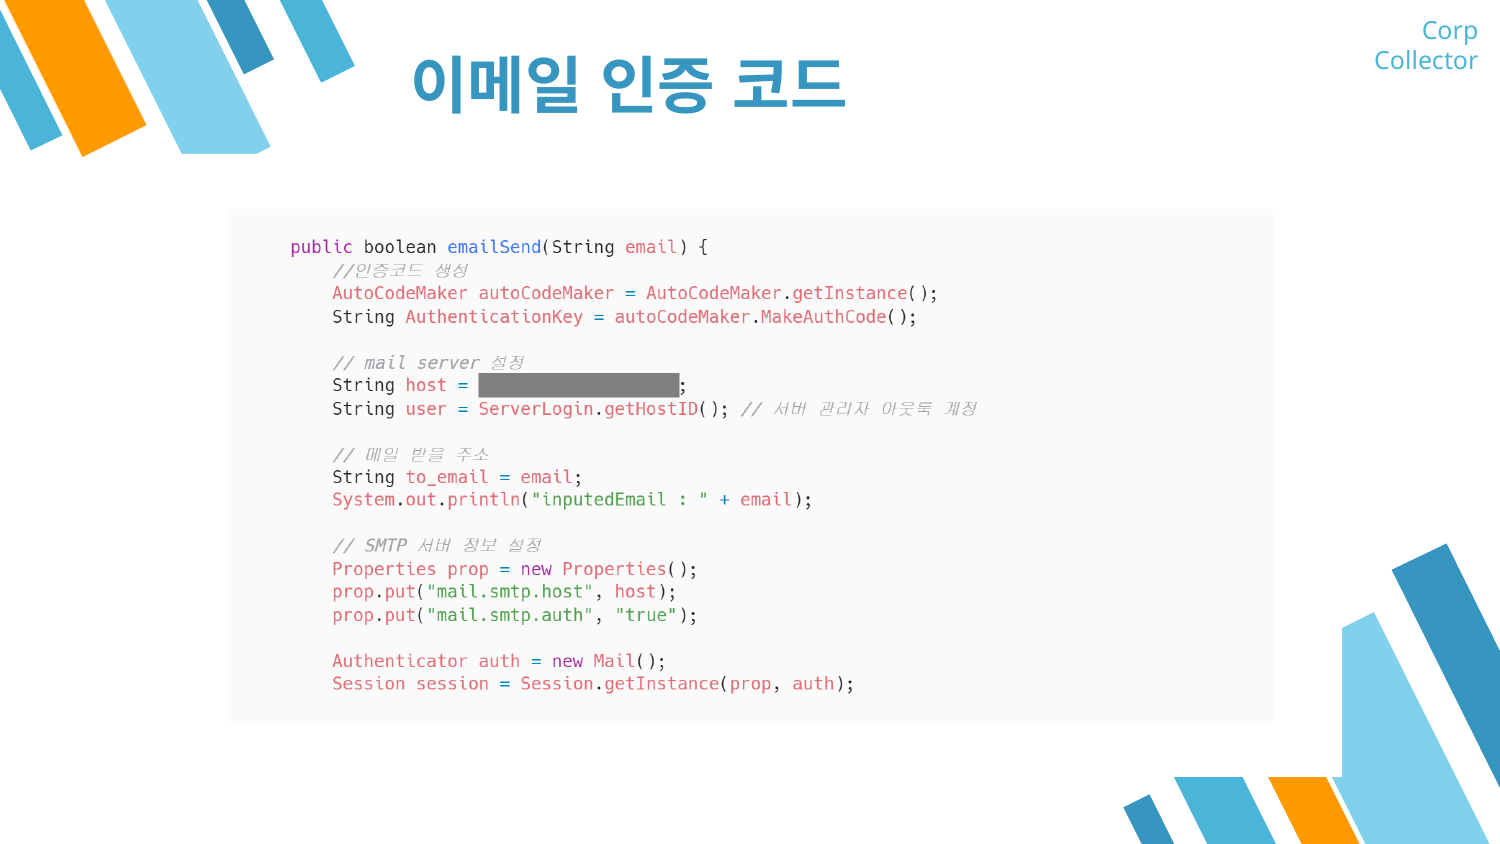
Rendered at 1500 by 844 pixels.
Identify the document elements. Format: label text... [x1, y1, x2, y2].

slide_number Corp Collector [1306, 0, 1494, 65]
picture [159, 154, 1343, 777]
title 이메일 인증 코드 [395, 24, 1341, 136]
